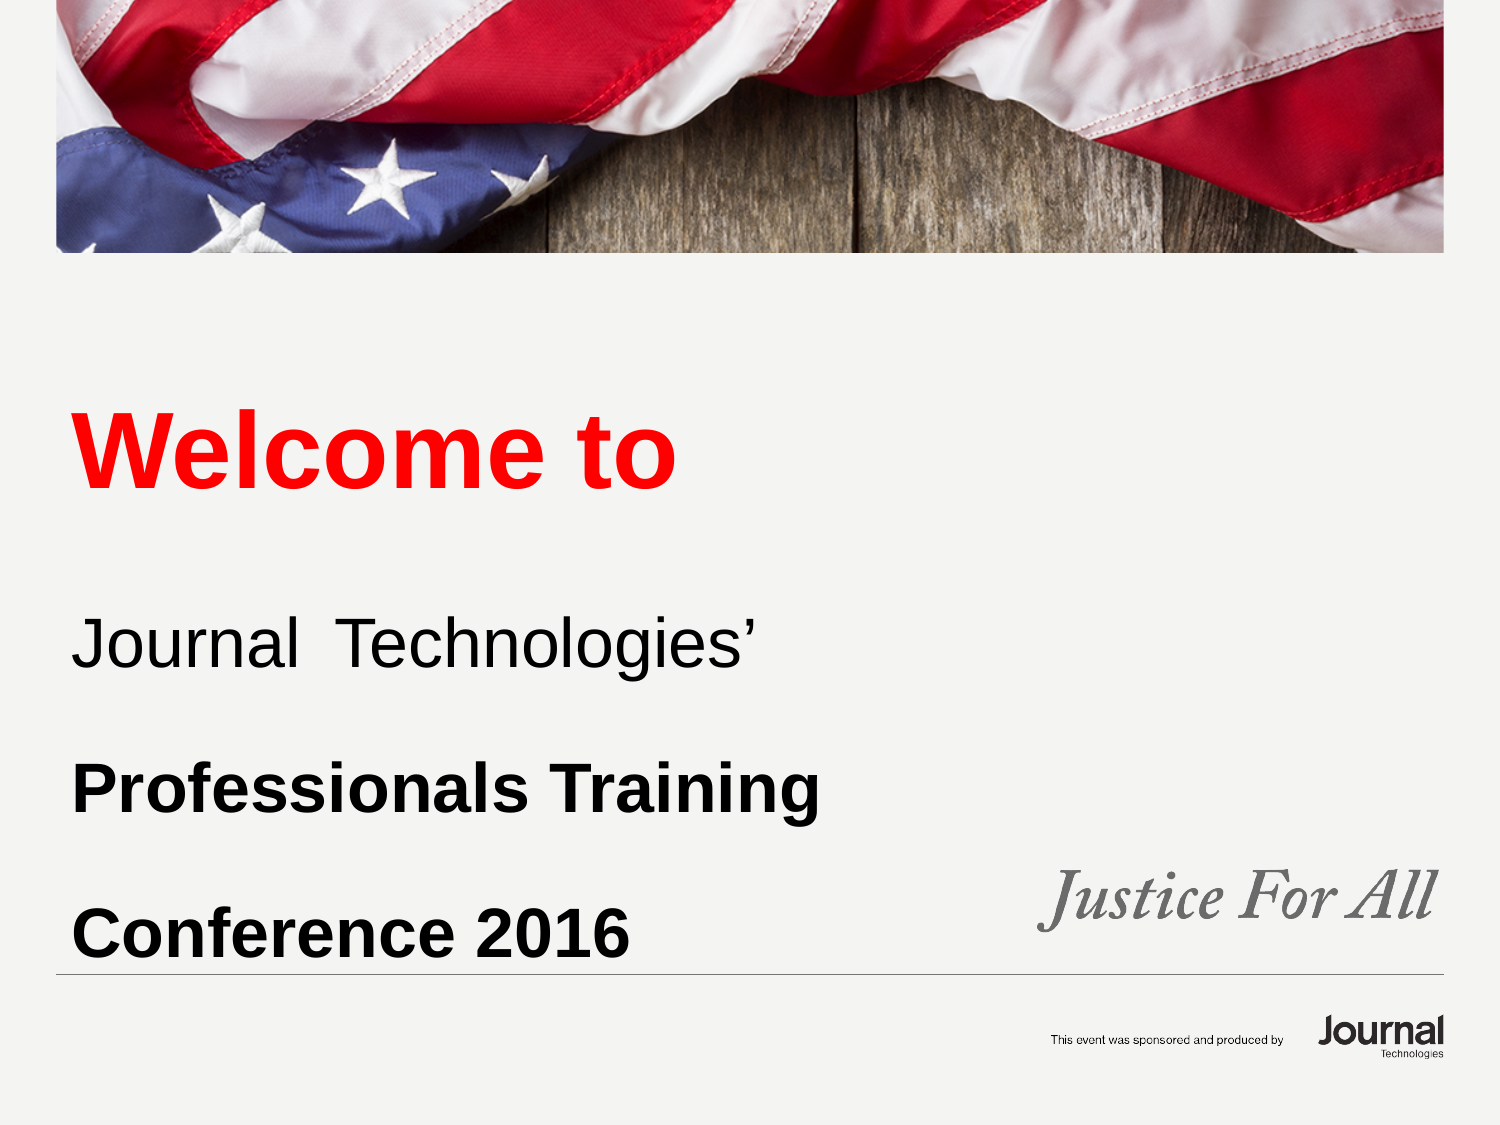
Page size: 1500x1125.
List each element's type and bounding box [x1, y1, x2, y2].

picture [1037, 857, 1440, 968]
picture [56, 974, 1444, 1059]
picture [56, 0, 1444, 253]
